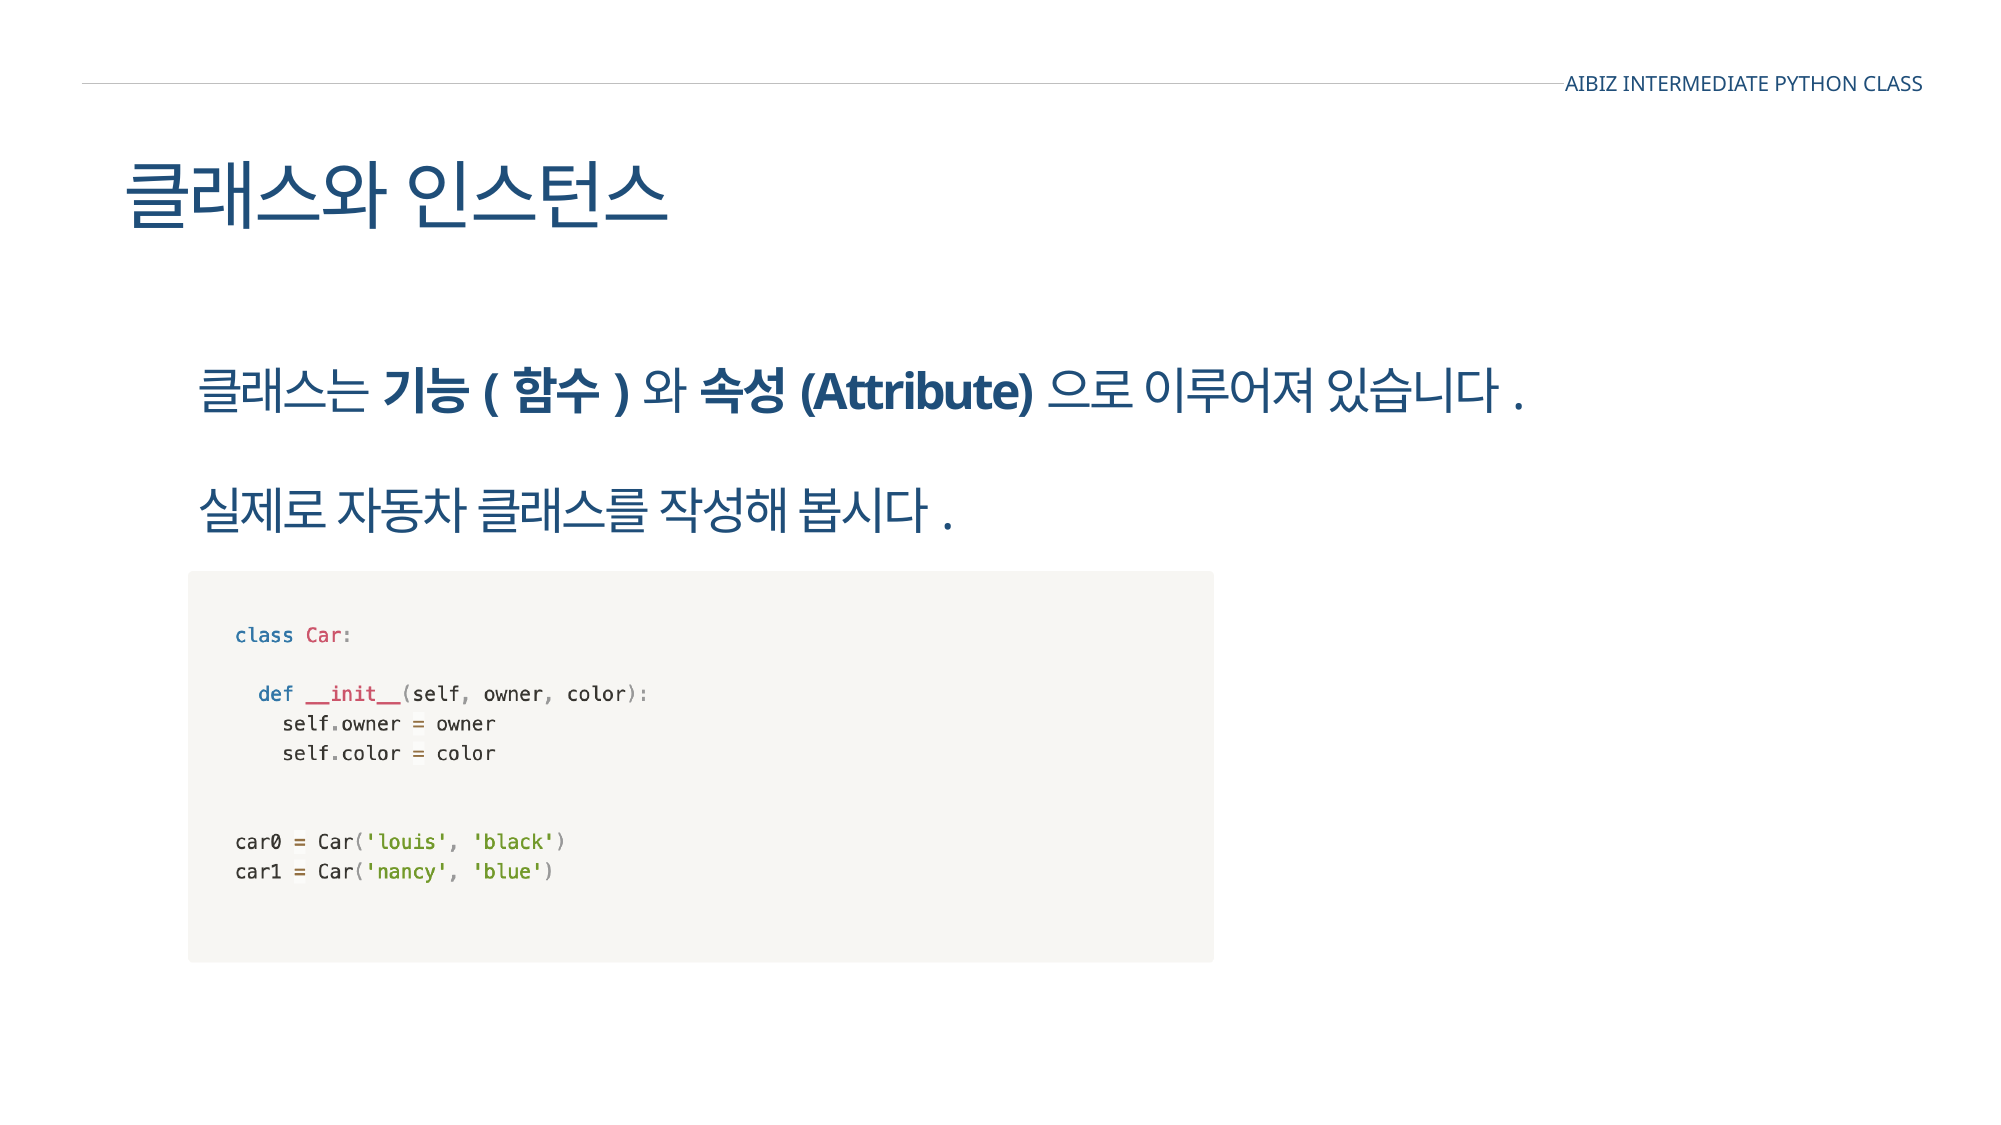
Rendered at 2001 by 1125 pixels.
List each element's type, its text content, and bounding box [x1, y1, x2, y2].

text_box 클래스는 기능(함수)와 속성(Attribute)으로 이루어져 있습니다. 실제로 자동차 클래스를 작성해 봅시다. [182, 351, 1719, 607]
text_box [81, 63, 1939, 104]
text_box 클래스와 인스턴스 [108, 141, 687, 247]
picture [184, 562, 1215, 965]
